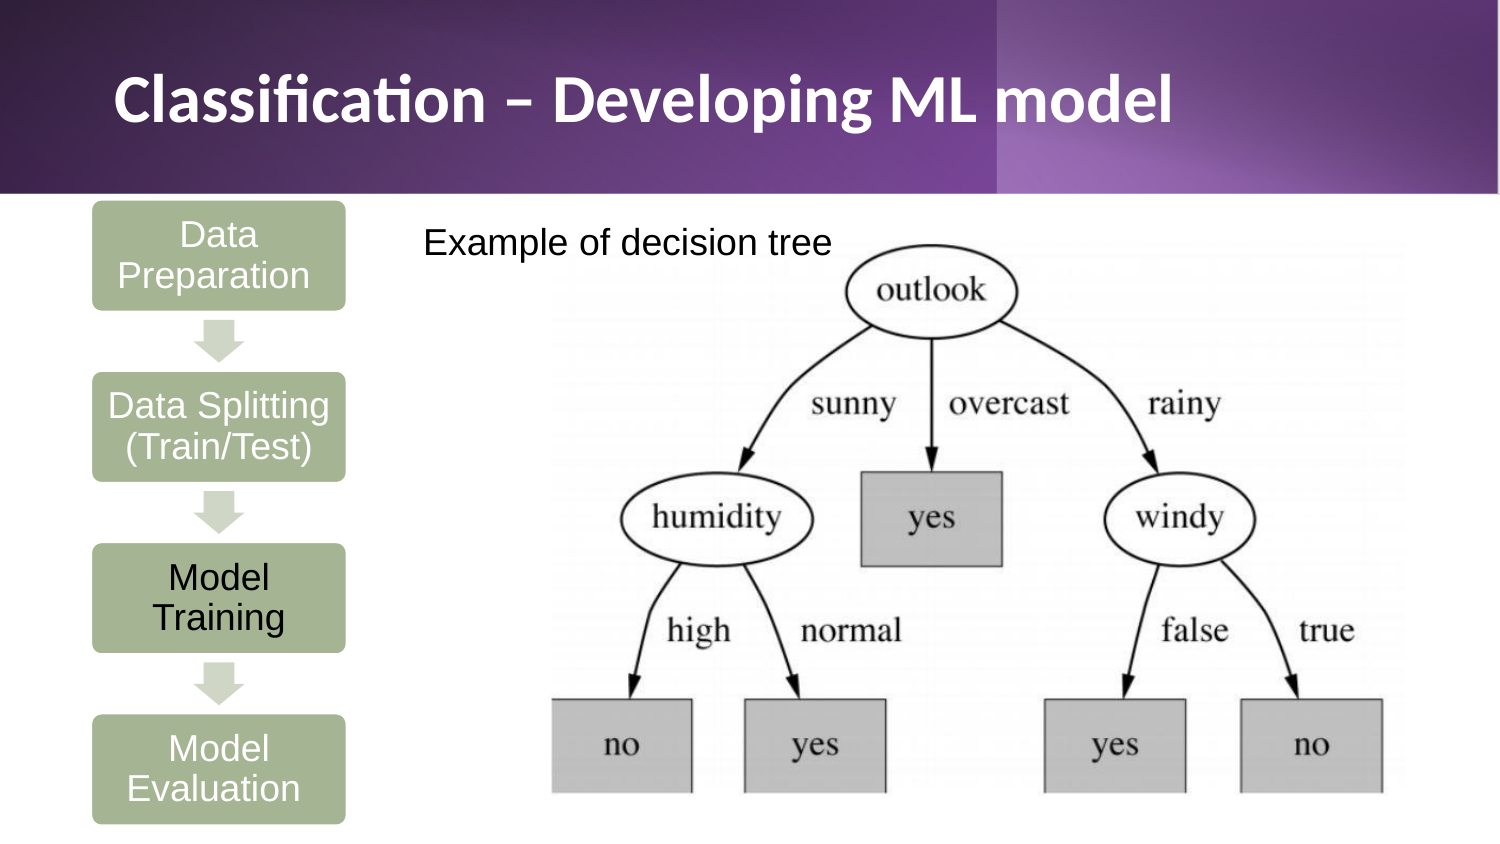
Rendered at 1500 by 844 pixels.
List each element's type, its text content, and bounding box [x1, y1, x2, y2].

picture [0, 0, 1500, 195]
text_box Example of decision tree [408, 210, 1202, 271]
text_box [89, 198, 348, 827]
picture [506, 230, 1407, 844]
